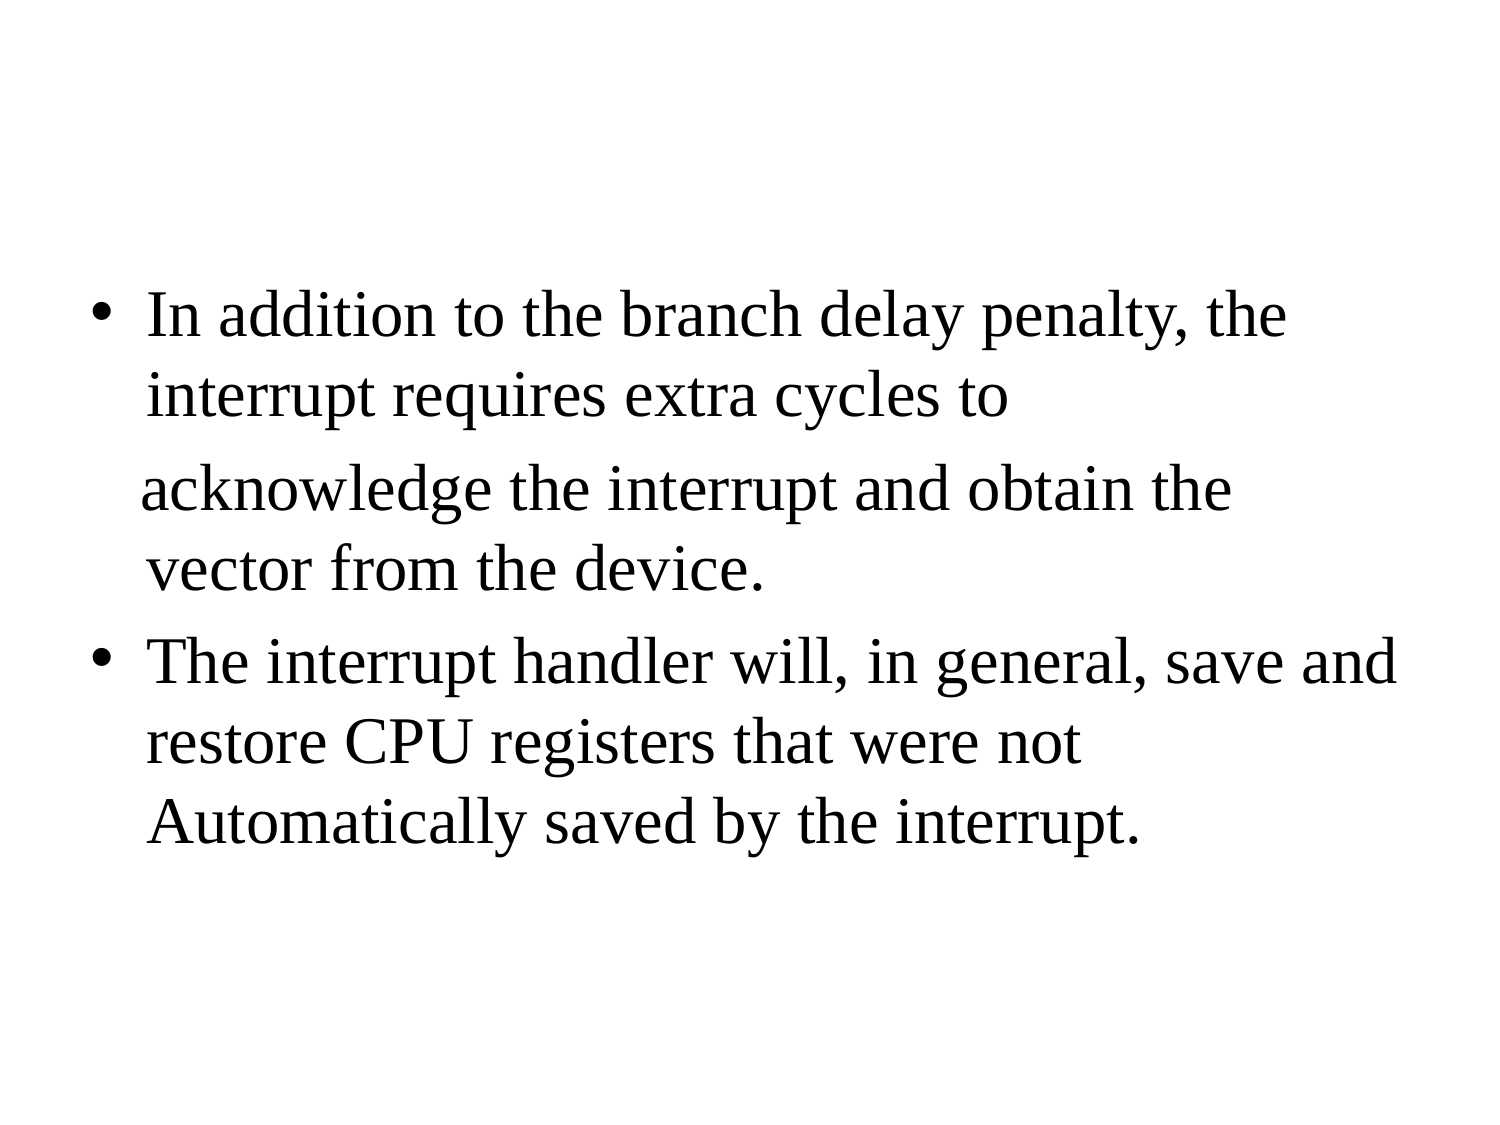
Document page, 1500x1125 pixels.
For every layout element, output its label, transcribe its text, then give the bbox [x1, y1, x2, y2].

list In addition to the branch delay penalty, the interrupt requires extra cycles to acknowledge the interrupt and obtain the vector from the device. The interrupt handler will, in general, save and restore CPU registers that were not Automatically saved by the interrupt. [75, 262, 1425, 1005]
